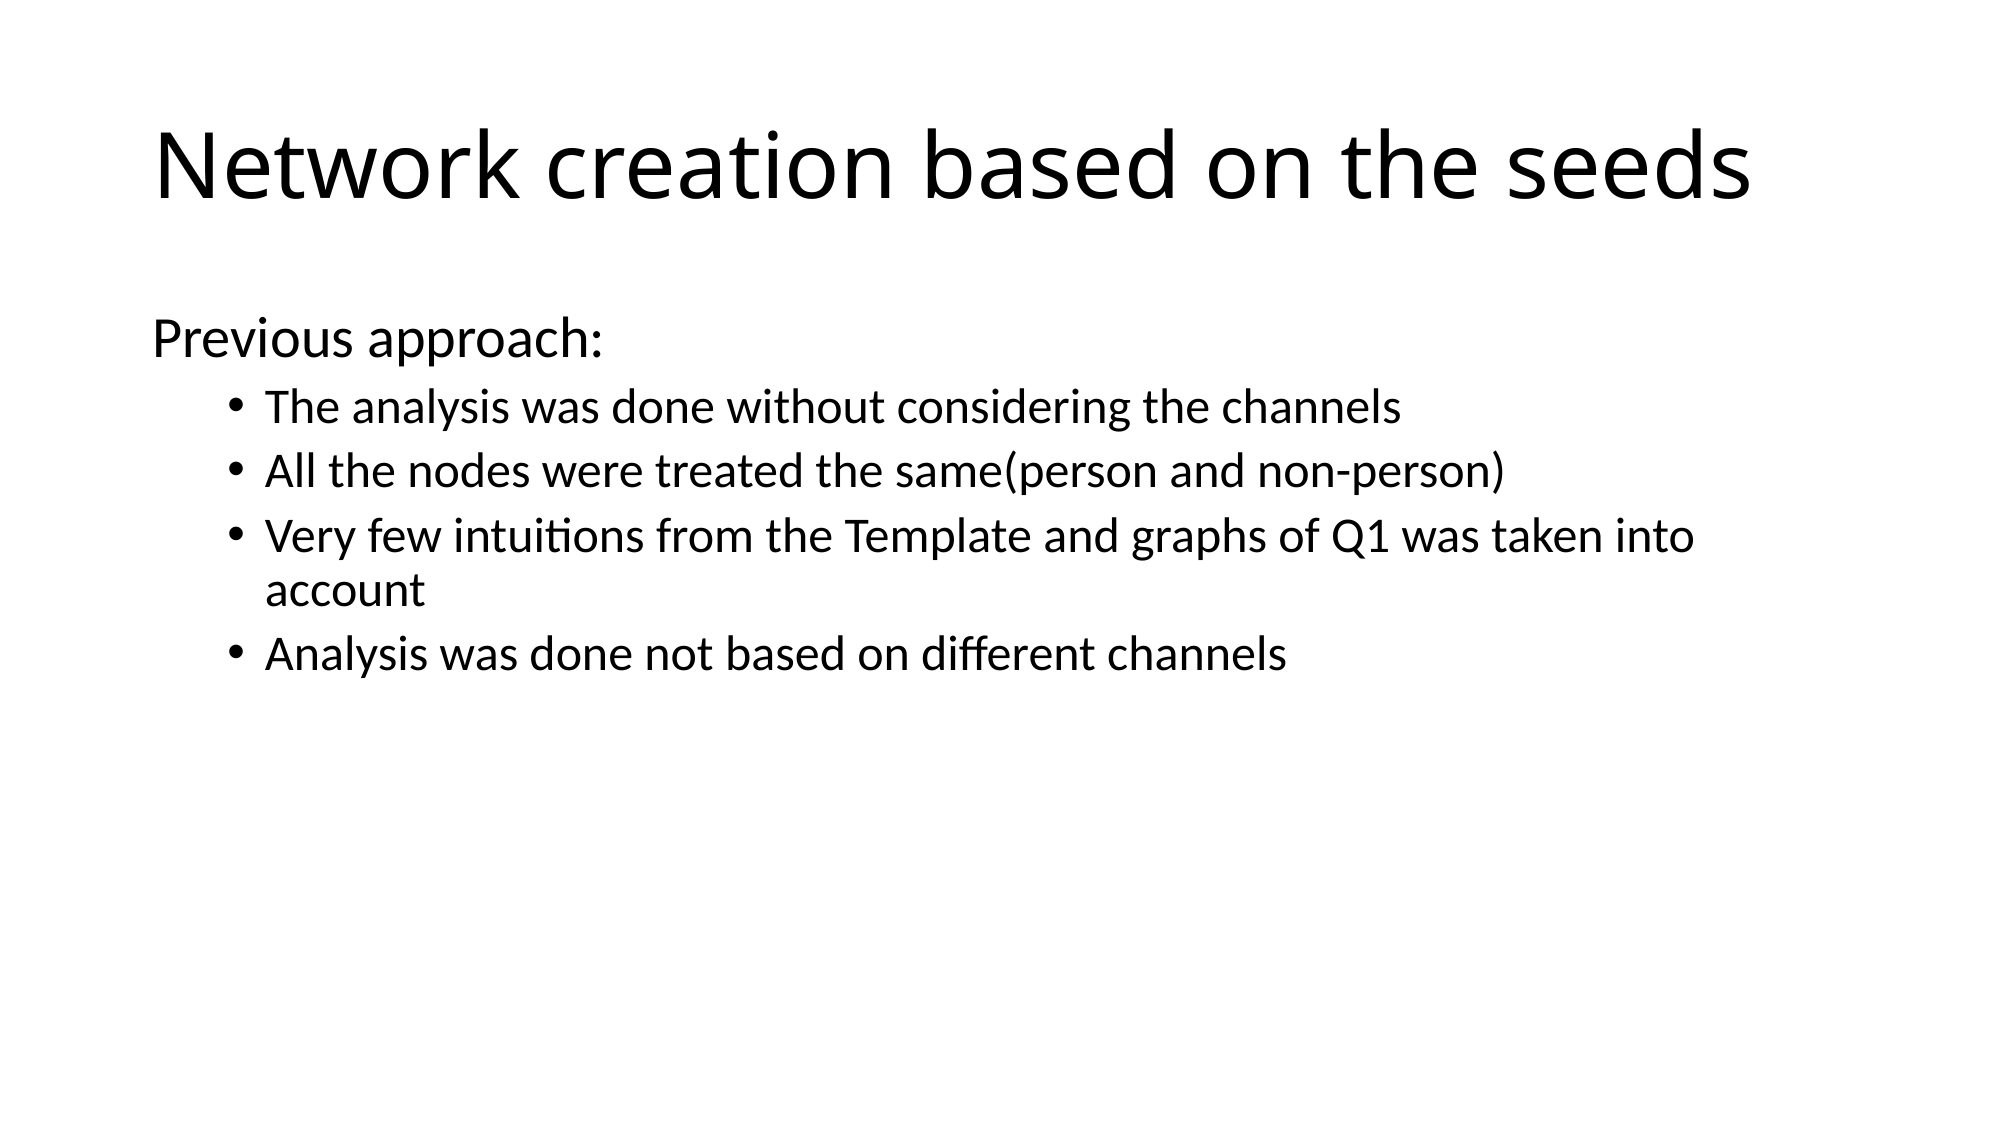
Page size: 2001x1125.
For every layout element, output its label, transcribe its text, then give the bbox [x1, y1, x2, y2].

list Previous approach: The analysis was done without considering the channels All the nodes were treated the same(person and non-person) Very few intuitions from the Template and graphs of Q1 was taken into account Analysis was done not based on different channels [137, 299, 1863, 1014]
title Network creation based on the seeds [137, 59, 1863, 278]
